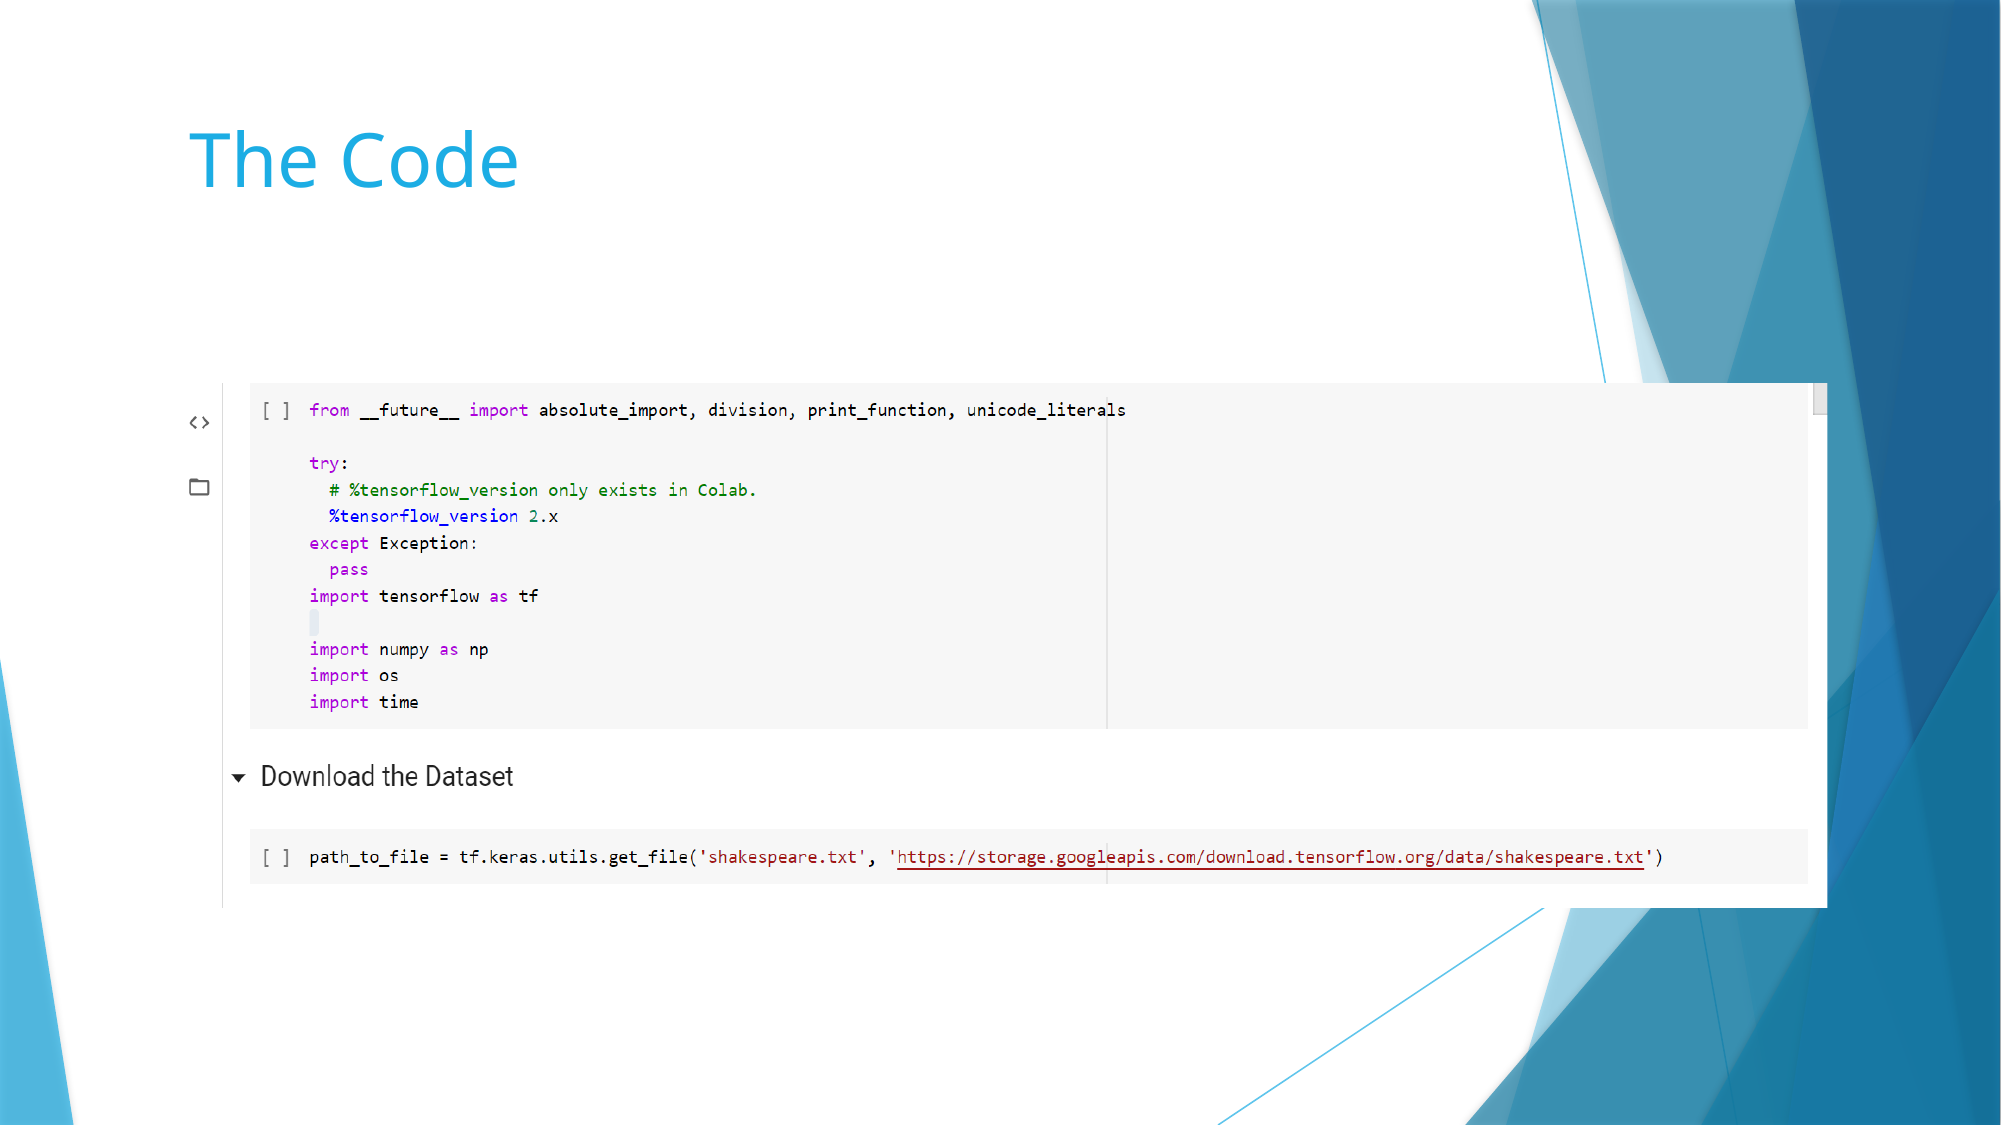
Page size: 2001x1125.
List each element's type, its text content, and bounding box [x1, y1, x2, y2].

title The Code [174, 105, 1825, 310]
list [172, 383, 1828, 909]
